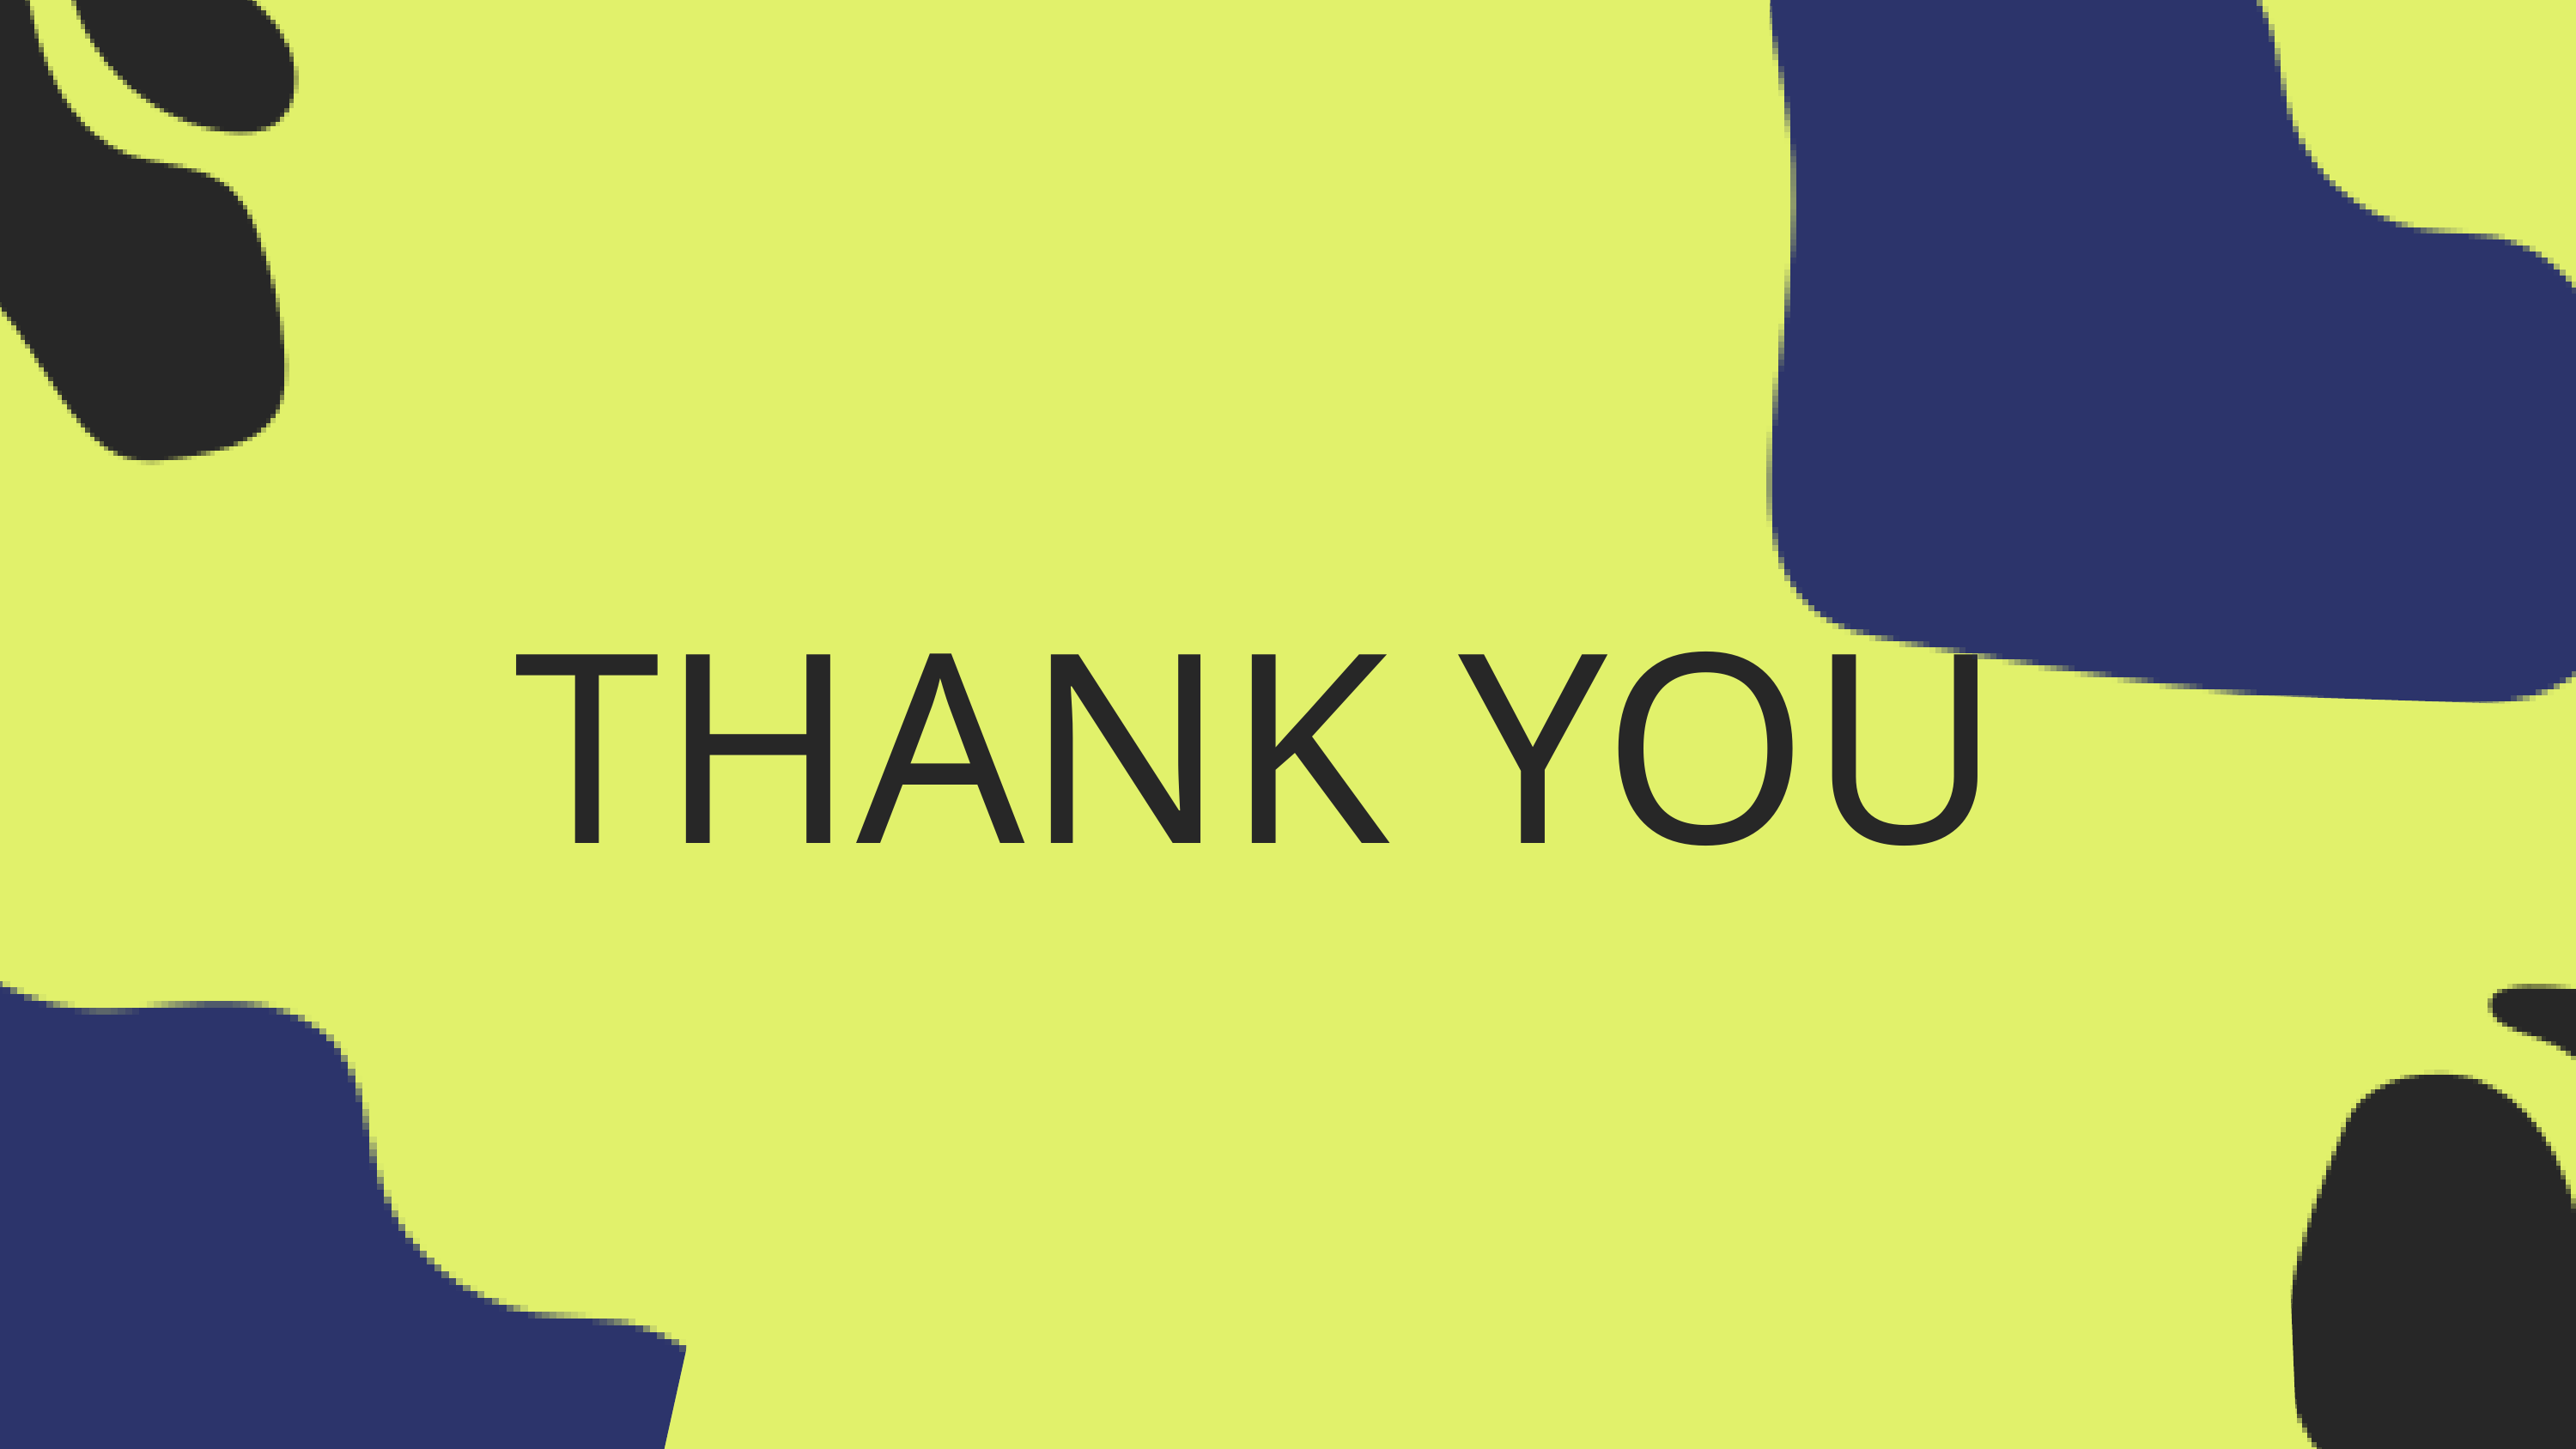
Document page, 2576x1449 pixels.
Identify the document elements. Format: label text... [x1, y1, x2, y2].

text_box THANK YOU [238, 526, 2279, 896]
text_box [1748, 0, 2576, 706]
text_box [0, 687, 794, 1449]
text_box [0, 0, 299, 465]
text_box [2278, 980, 2576, 1449]
